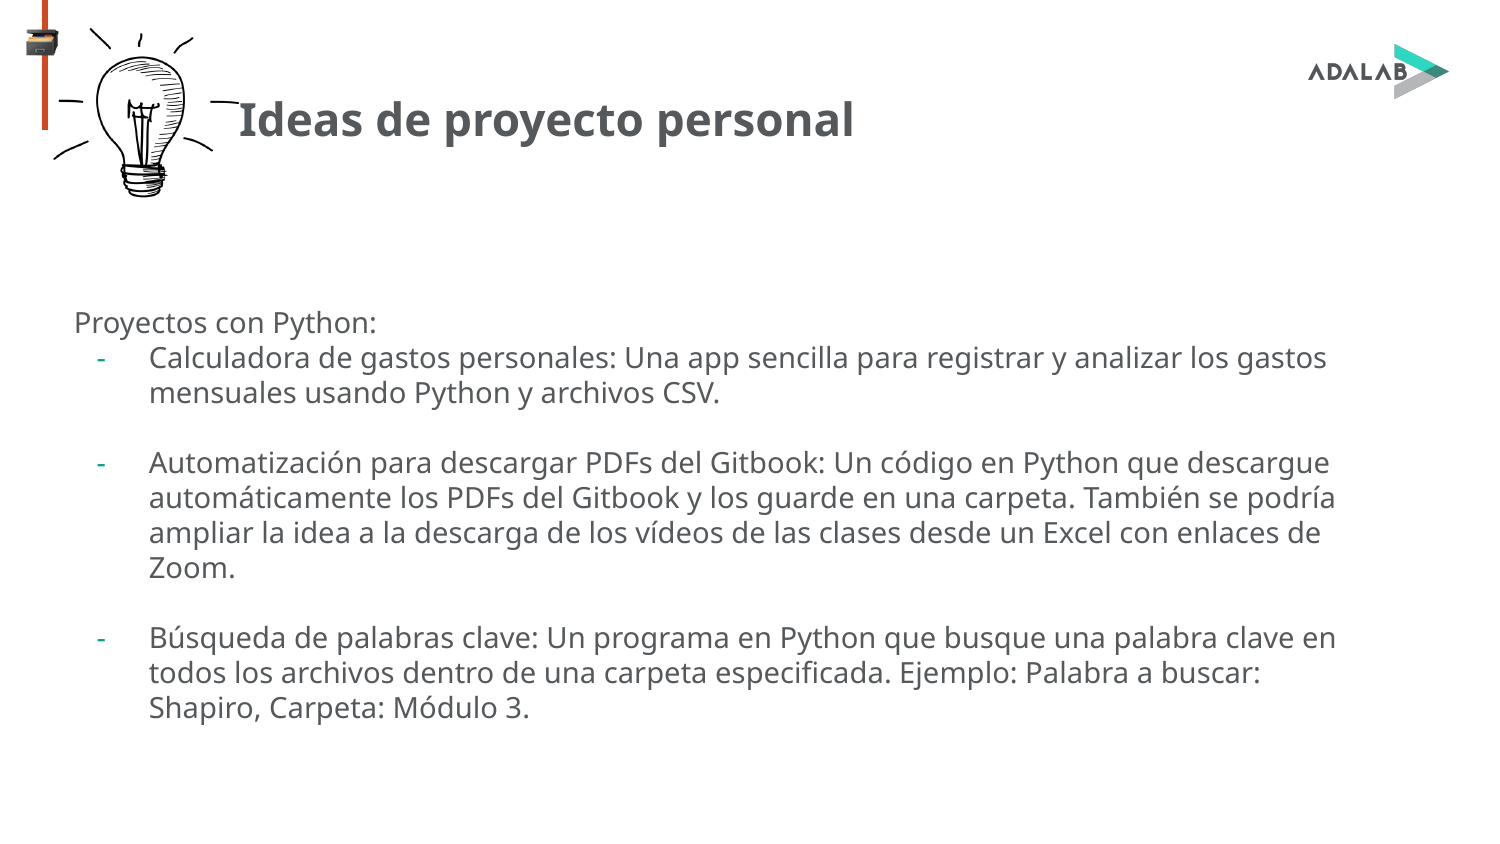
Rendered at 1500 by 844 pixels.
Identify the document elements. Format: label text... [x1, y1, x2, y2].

title Ideas de proyecto personal [258, 90, 1144, 136]
picture [1308, 44, 1449, 99]
list Proyectos con Python: Calculadora de gastos personales: Una app sencilla para registrar y analizar los gastos mensuales usando Python y archivos CSV. Automatización para descargar PDFs del Gitbook: Un código en Python que descargue automáticamente los PDFs del Gitbook y los guarde en una carpeta. También se podría ampliar la idea a la descarga de los vídeos de las clases desde un Excel con enlaces de Zoom. Búsqueda de palabras clave: Un programa en Python que busque una palabra clave en todos los archivos dentro de una carpeta especificada. Ejemplo: Palabra a buscar: Shapiro, Carpeta: Módulo 3. [58, 219, 1380, 812]
picture [24, 5, 254, 221]
